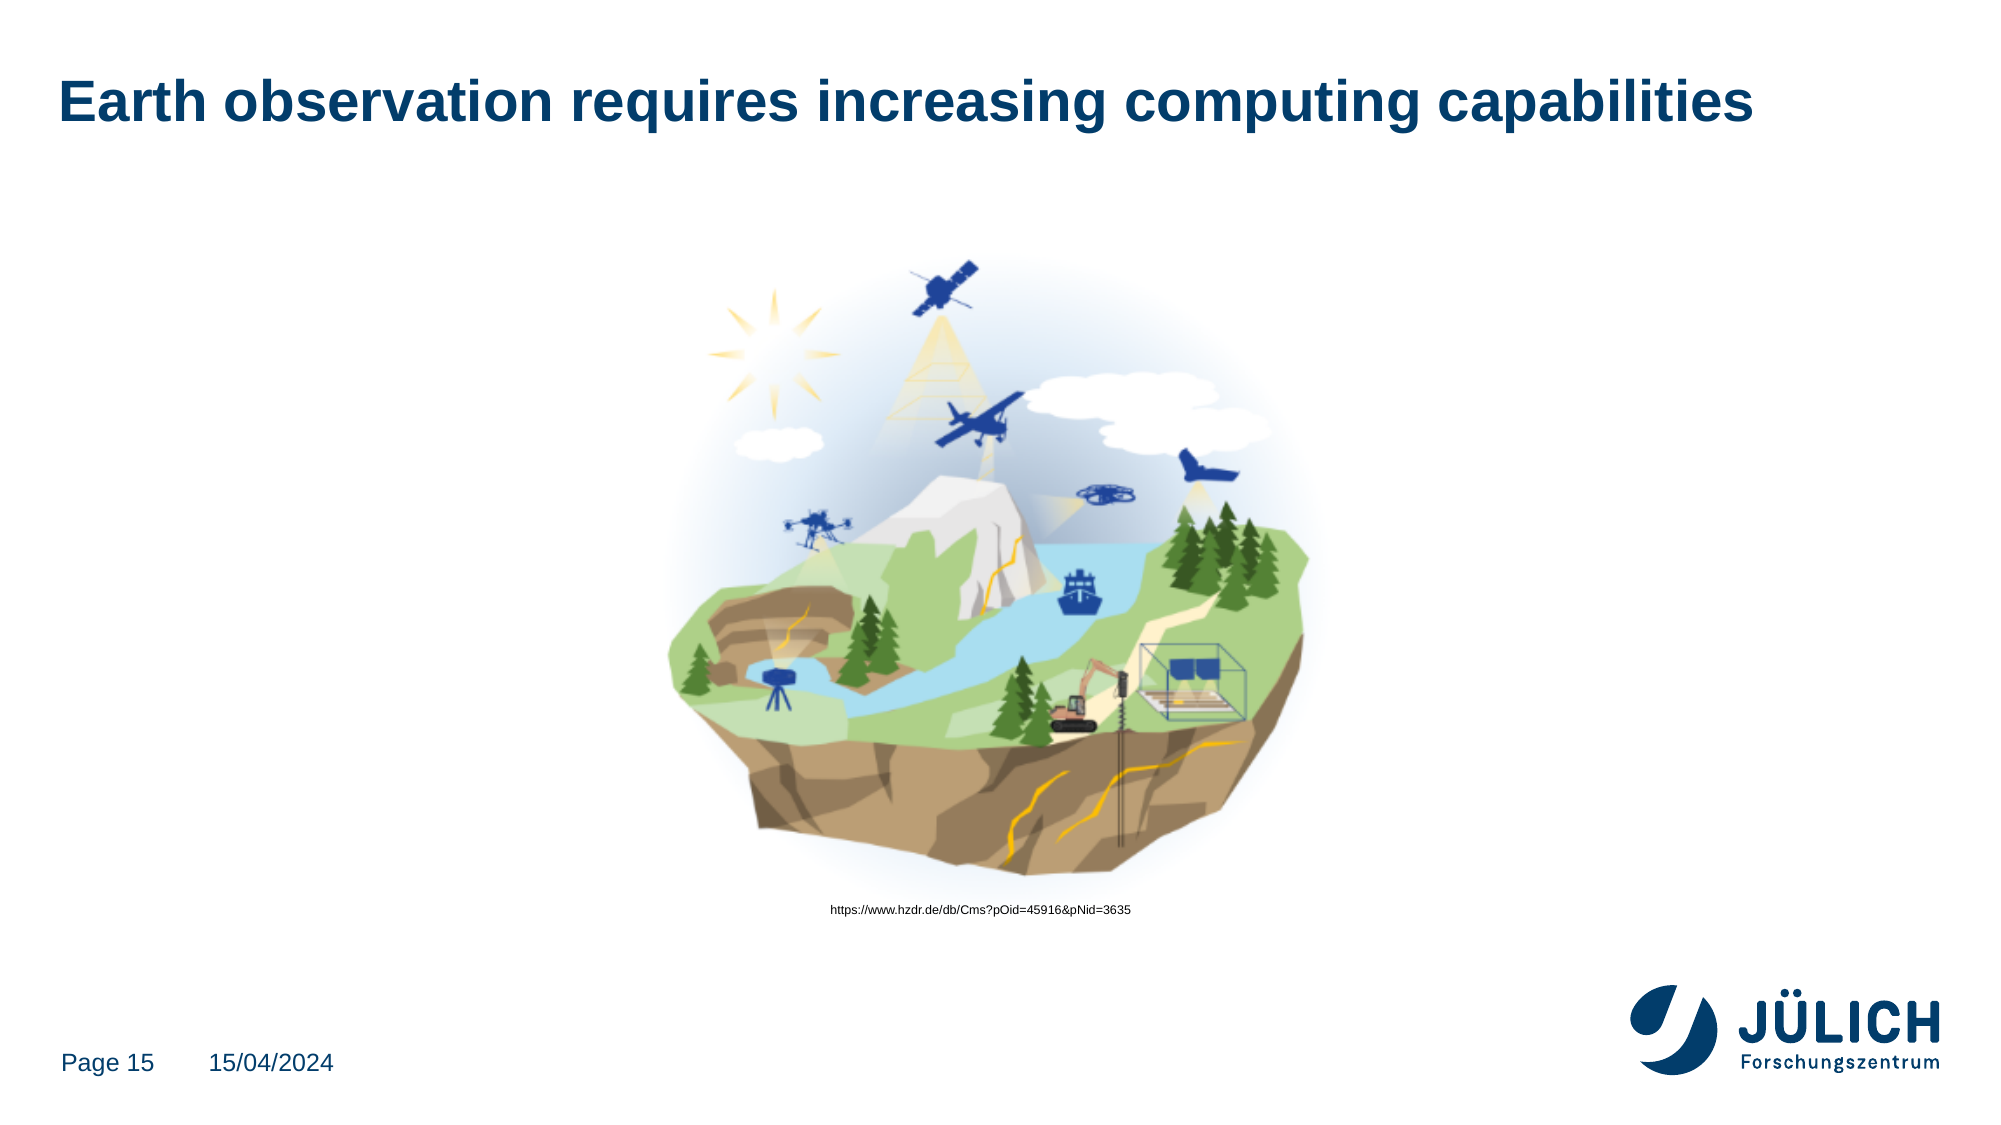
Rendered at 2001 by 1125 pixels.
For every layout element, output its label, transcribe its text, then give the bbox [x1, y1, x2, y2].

picture [649, 218, 1347, 914]
slide_number Page 15 [60, 1046, 179, 1084]
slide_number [208, 1046, 472, 1084]
text_box https://www.hzdr.de/db/Cms?pOid=45916&pNid=3635 [792, 914, 1173, 925]
title Earth observation requires increasing computing capabilities [59, 53, 1938, 238]
